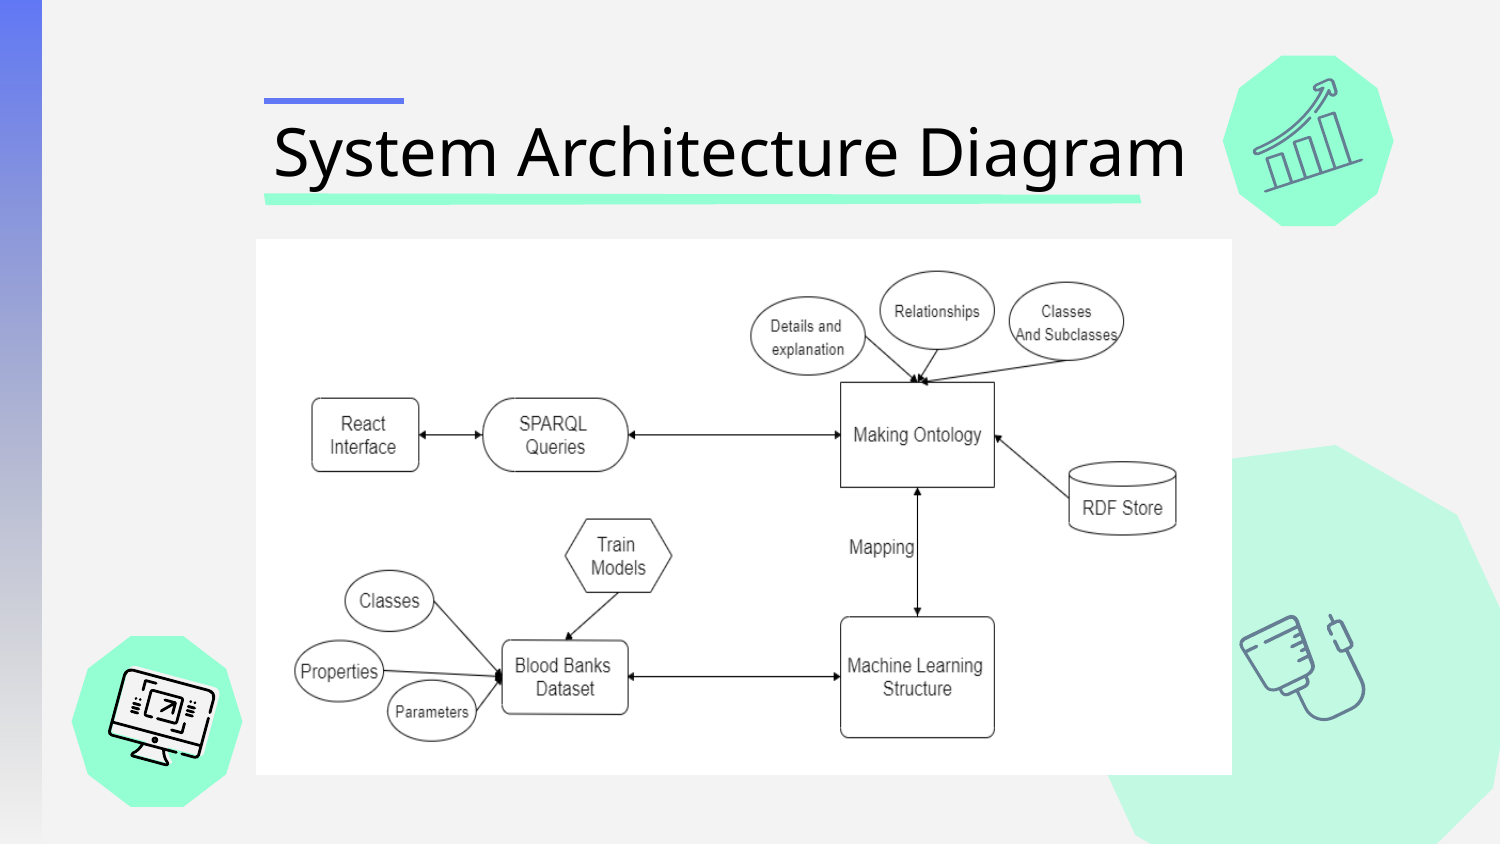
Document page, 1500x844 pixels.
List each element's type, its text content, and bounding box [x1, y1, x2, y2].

text_box [1223, 55, 1394, 227]
picture [256, 239, 1232, 775]
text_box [1247, 89, 1353, 180]
text_box [1239, 613, 1366, 722]
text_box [112, 674, 212, 765]
title System Architecture Diagram [258, 95, 1223, 219]
text_box [71, 636, 243, 807]
